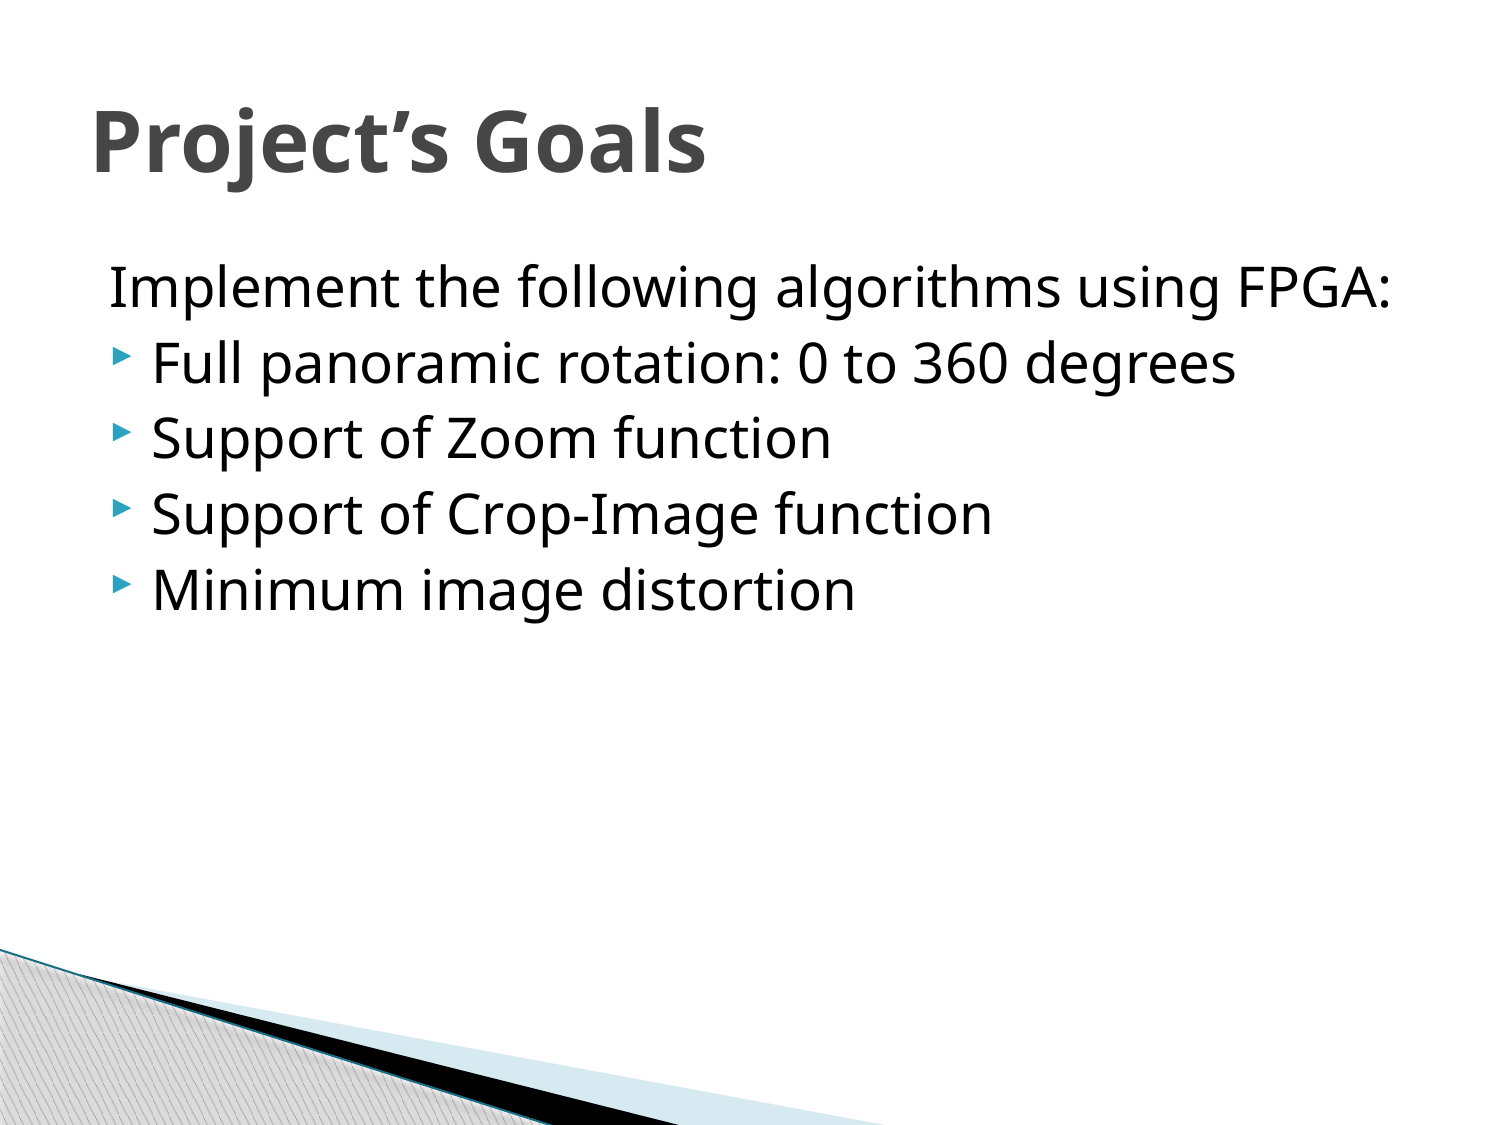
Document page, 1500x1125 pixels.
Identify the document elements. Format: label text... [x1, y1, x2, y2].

title Project’s Goals [75, 45, 1425, 233]
list Implement the following algorithms using FPGA: Full panoramic rotation: 0 to 360 degrees Support of Zoom function Support of Crop-Image function Minimum image distortion [76, 243, 1427, 741]
